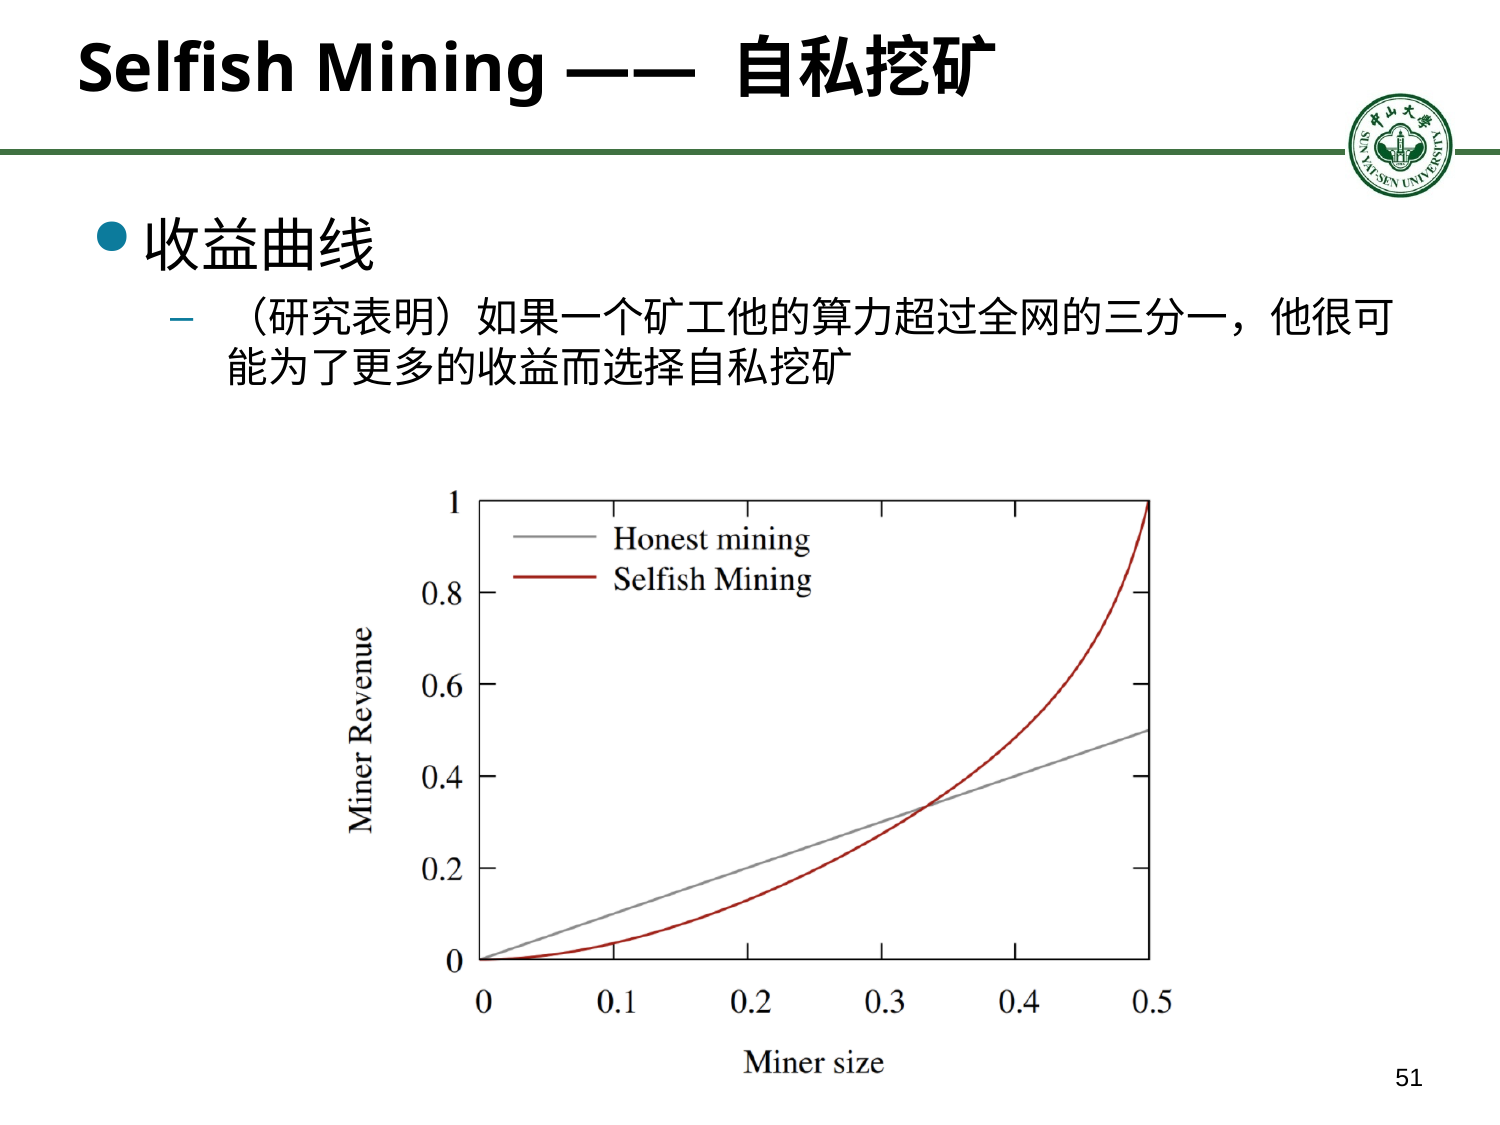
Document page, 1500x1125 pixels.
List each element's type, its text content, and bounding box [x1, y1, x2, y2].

picture [1345, 90, 1455, 200]
list 收益曲线 （研究表明）如果一个矿工他的算力超过全网的三分一，他很可能为了更多的收益而选择自私挖矿 [80, 201, 1445, 475]
picture [339, 489, 1186, 1083]
title Selfish Mining —— 自私挖矿 [62, 24, 1421, 113]
